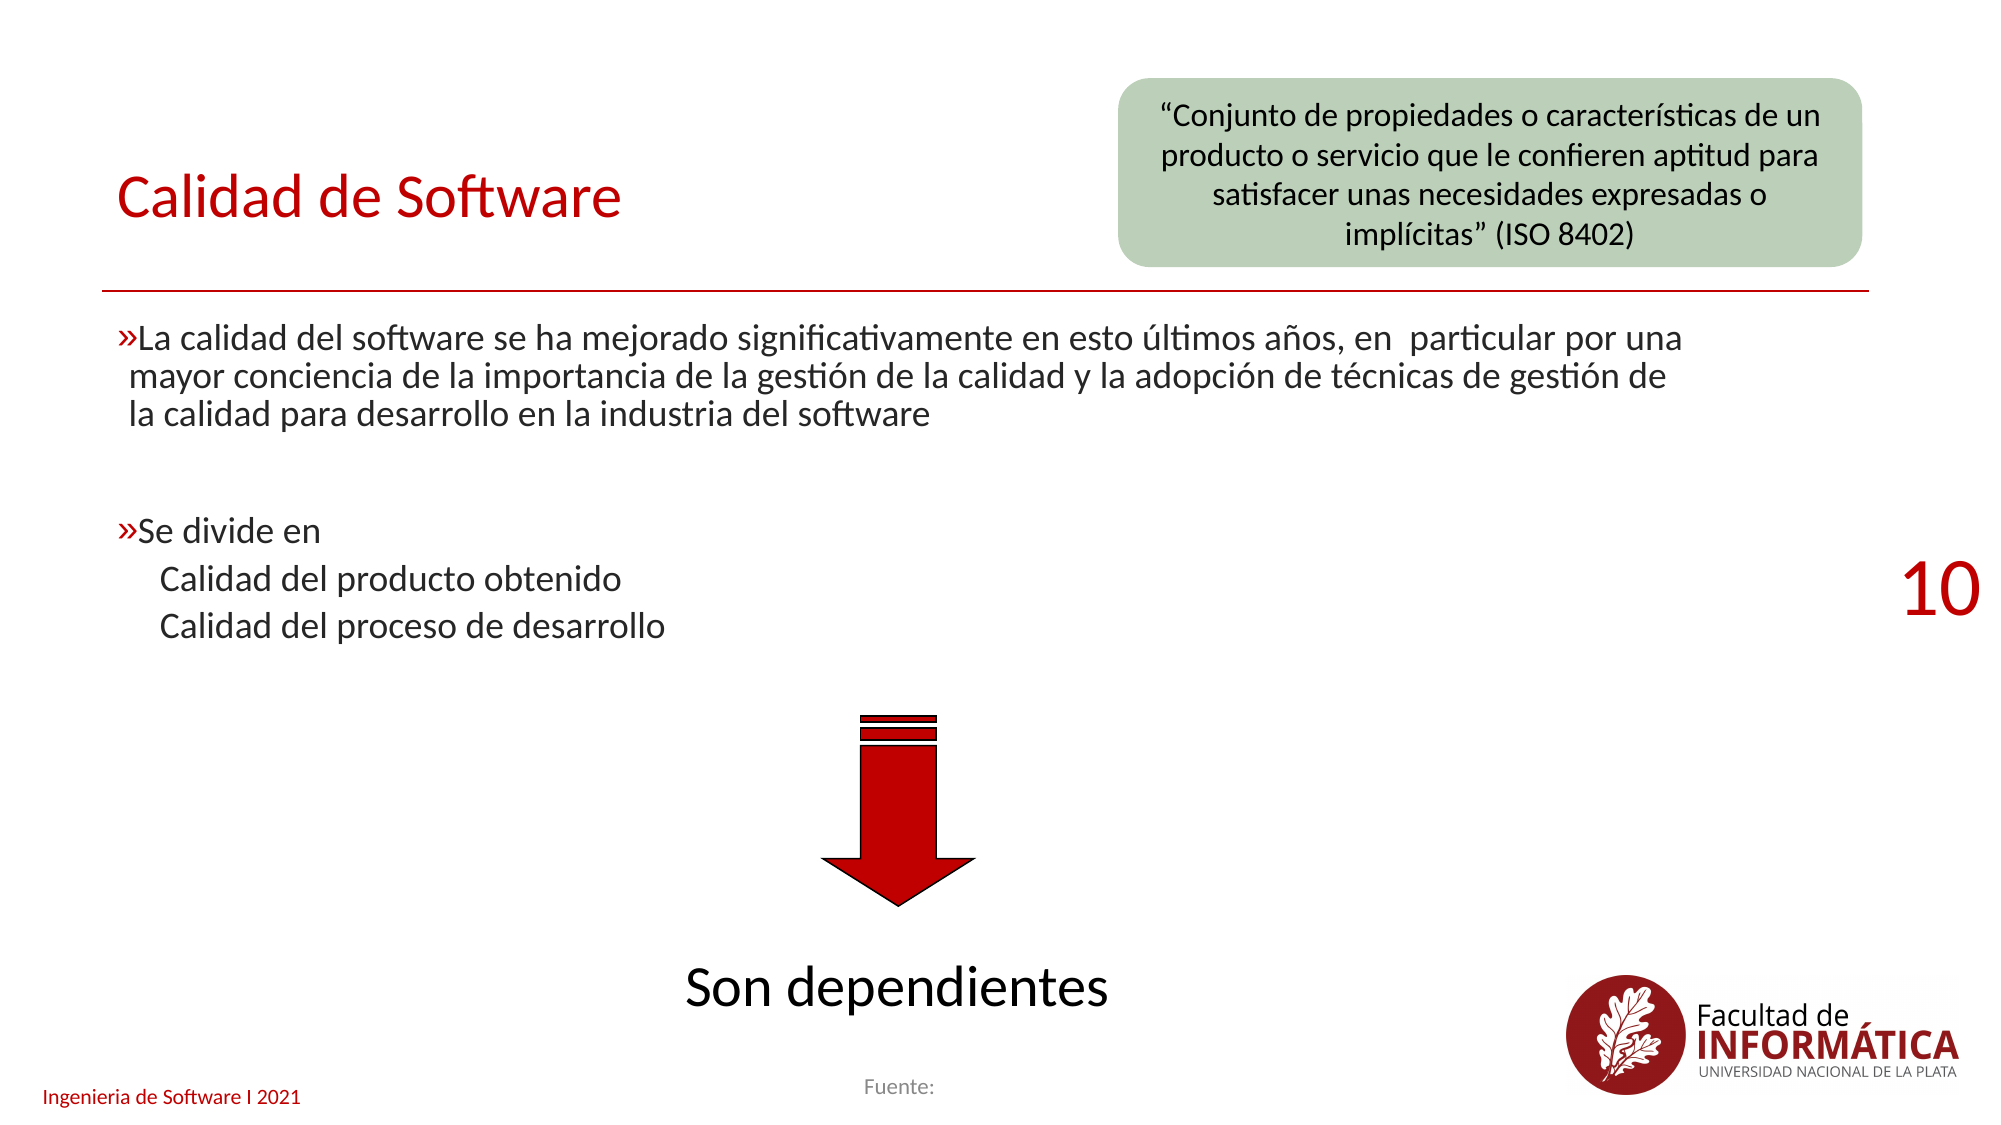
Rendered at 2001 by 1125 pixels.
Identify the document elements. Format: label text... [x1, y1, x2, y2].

list La calidad del software se ha mejorado significativamente en esto últimos años, en particular por una mayor conciencia de la importancia de la gestión de la calidad y la adopción de técnicas de gestión de la calidad para desarrollo en la industria del software Se divide en Calidad del producto obtenido Calidad del proceso de desarrollo [102, 312, 1709, 1047]
slide_number 10 [1709, 467, 1998, 640]
picture [1566, 975, 1959, 1095]
text_box [860, 716, 937, 722]
text_box Son dependientes [670, 941, 1202, 1027]
title Calidad de Software [102, 105, 1870, 291]
text_box [822, 745, 974, 907]
footer Ingenieria de Software I 2021 [27, 1075, 382, 1111]
text_box “Conjunto de propiedades o características de un producto o servicio que le confieren aptitud para satisfacer unas necesidades expresadas o implícitas” (ISO 8402) [1118, 78, 1863, 268]
text_box [860, 727, 937, 740]
